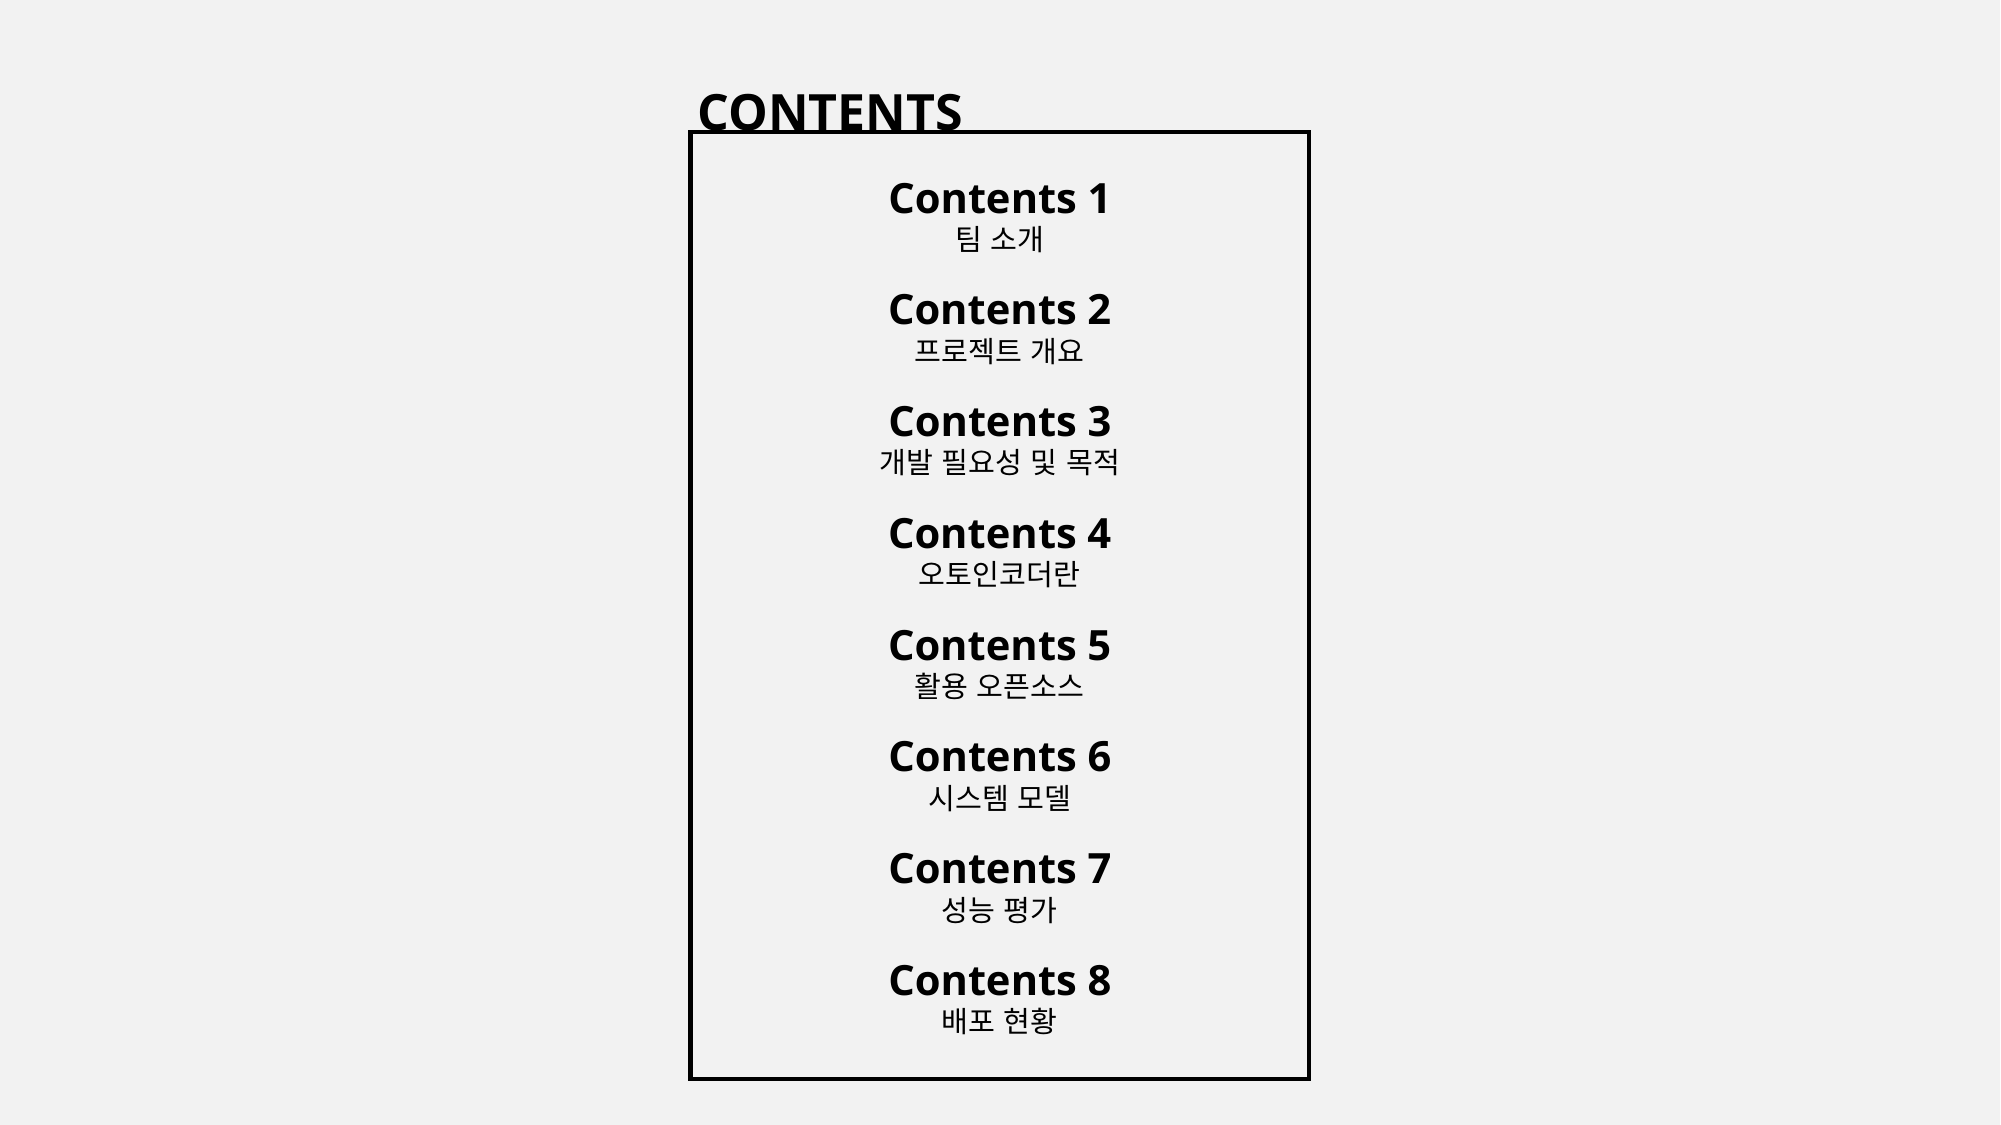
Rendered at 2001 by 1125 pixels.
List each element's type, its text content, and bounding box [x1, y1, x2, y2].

text_box Contents 7 성능 평가 [841, 834, 1159, 935]
text_box Contents 1 팀 소개 [850, 163, 1150, 264]
text_box Contents 6 시스템 모델 [841, 722, 1159, 823]
text_box Contents 8 배포 현황 [841, 946, 1159, 1046]
text_box Contents 2 프로젝트 개요 [832, 275, 1168, 376]
text_box Contents 5 활용 오픈소스 [832, 610, 1168, 711]
text_box Contents 4 오토인코더란 [832, 499, 1168, 599]
text_box CONTENTS [683, 72, 982, 148]
text_box [690, 131, 1310, 1080]
text_box Contents 3 개발 필요성 및 목적 [841, 387, 1159, 488]
